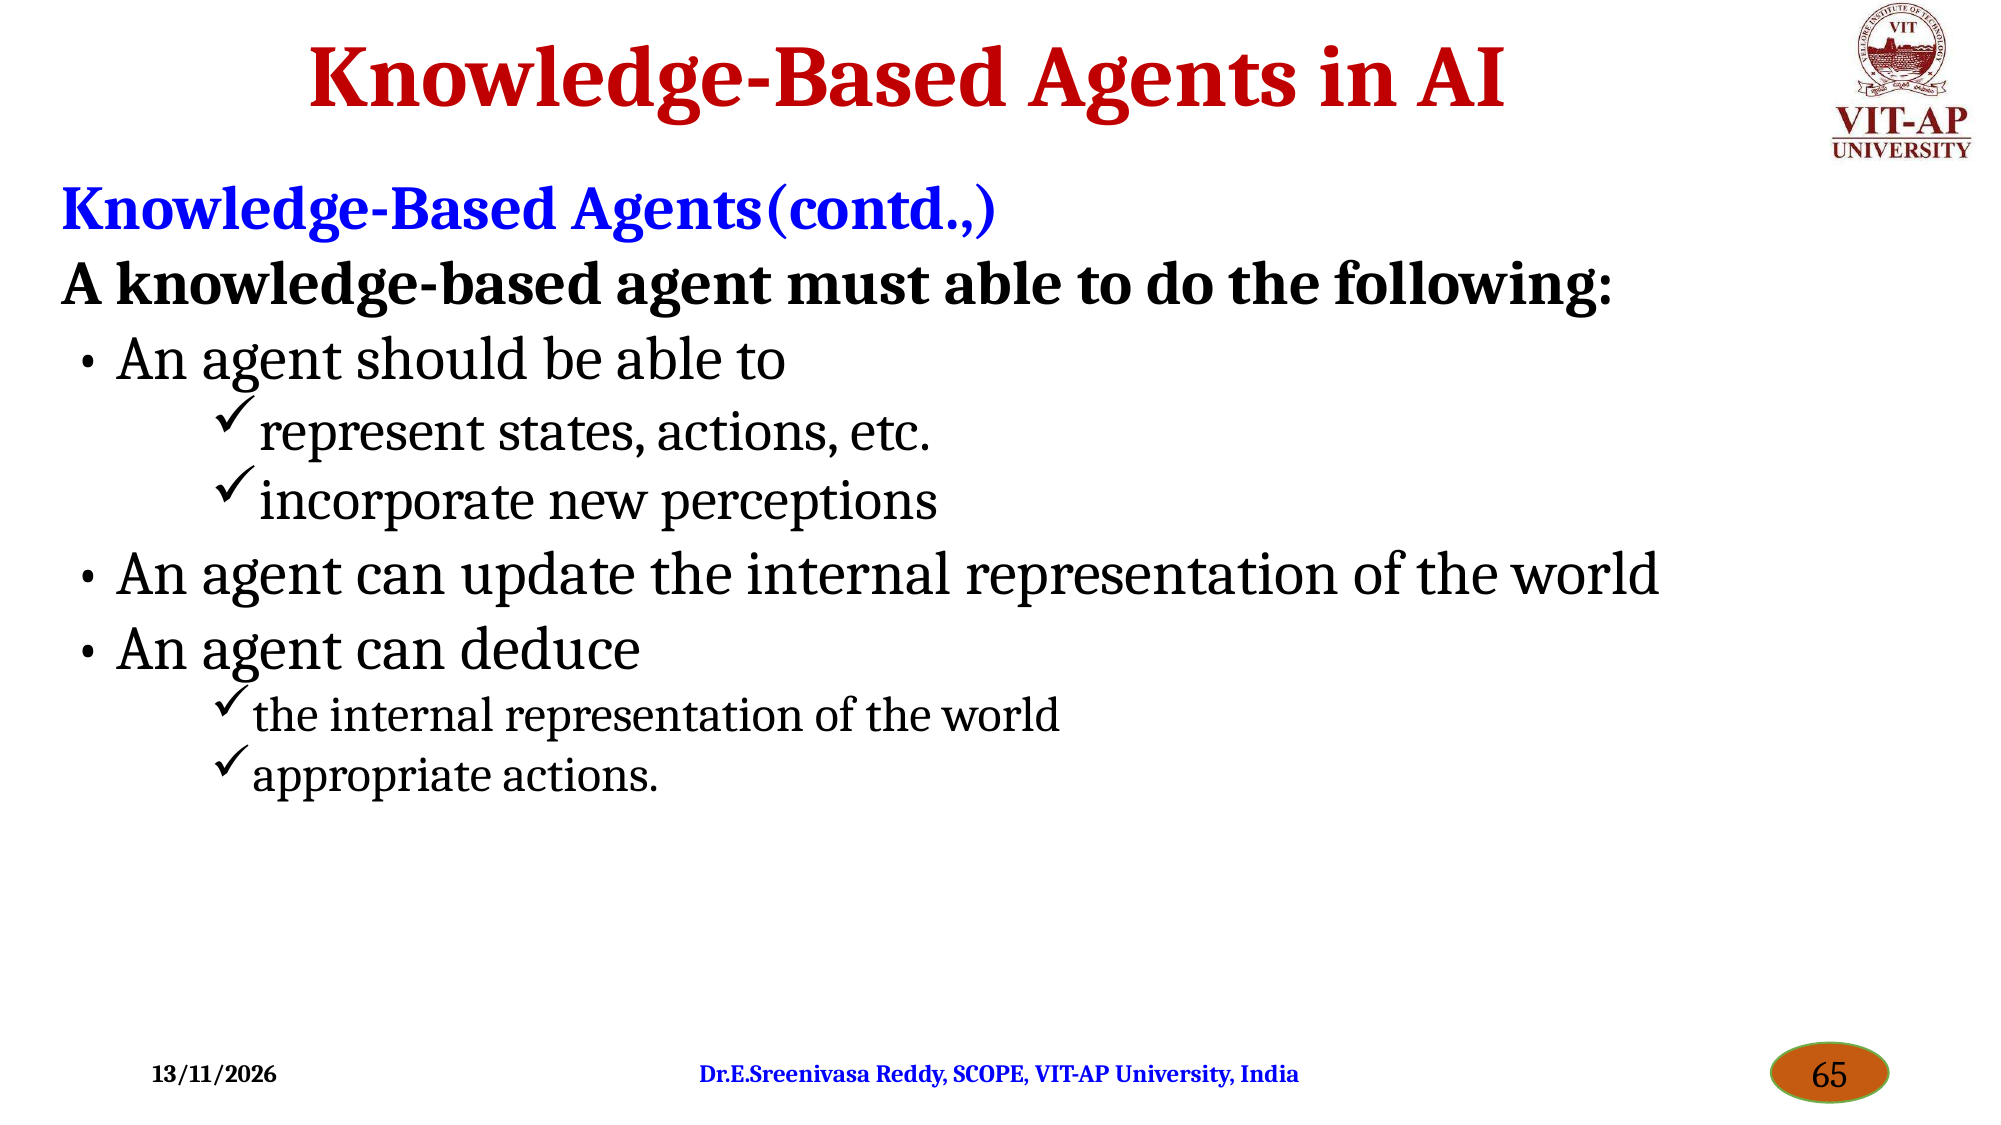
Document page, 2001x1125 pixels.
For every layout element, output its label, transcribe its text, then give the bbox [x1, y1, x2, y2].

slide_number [137, 1042, 588, 1103]
list Knowledge-Based Agents(contd.,) A knowledge-based agent must able to do the following: • An agent should be able to represent states, actions, etc. incorporate new perceptions • An agent can update the internal representation of the world • An agent can deduce the internal representation of the world appropriate actions. [45, 159, 1863, 1014]
footer Dr.E.Sreenivasa Reddy, SCOPE, VIT-AP University, India [662, 1042, 1338, 1103]
picture [1811, 0, 2000, 189]
title Knowledge-Based Agents in AI [45, 22, 1771, 133]
text_box 65 [1769, 1041, 1890, 1104]
